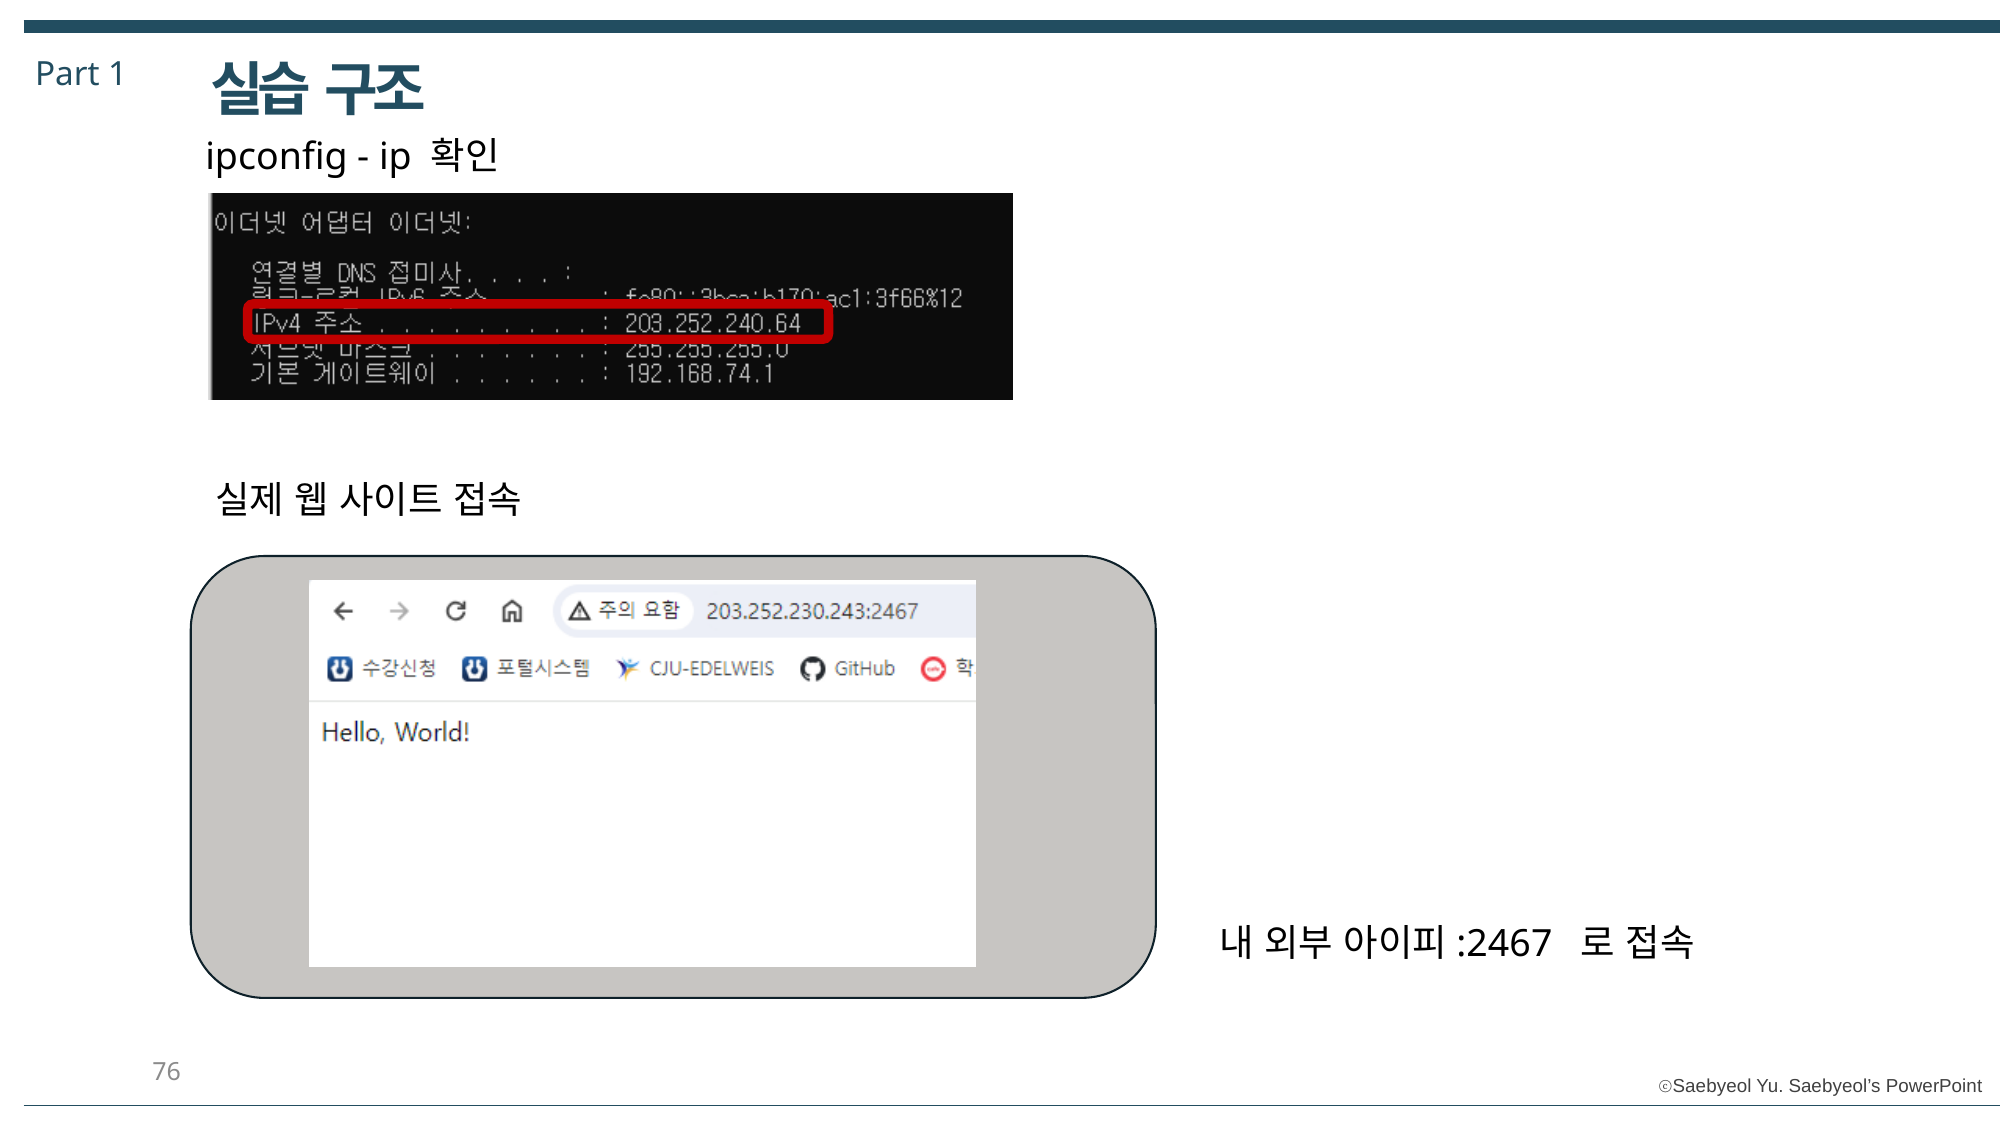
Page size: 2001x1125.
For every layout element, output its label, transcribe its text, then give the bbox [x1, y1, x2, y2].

picture [208, 193, 1013, 401]
text_box 실습 구조 [195, 44, 441, 124]
text_box ipconfig - ip 확인 [190, 124, 1195, 185]
text_box 내 외부 아이피:2467 로 접속 [1204, 911, 1932, 972]
text_box Part 1 [20, 44, 143, 100]
text_box [189, 554, 1157, 999]
picture [309, 580, 976, 967]
text_box 실제 웹 사이트 접속 [200, 469, 1205, 529]
slide_number 76 [137, 1042, 588, 1103]
